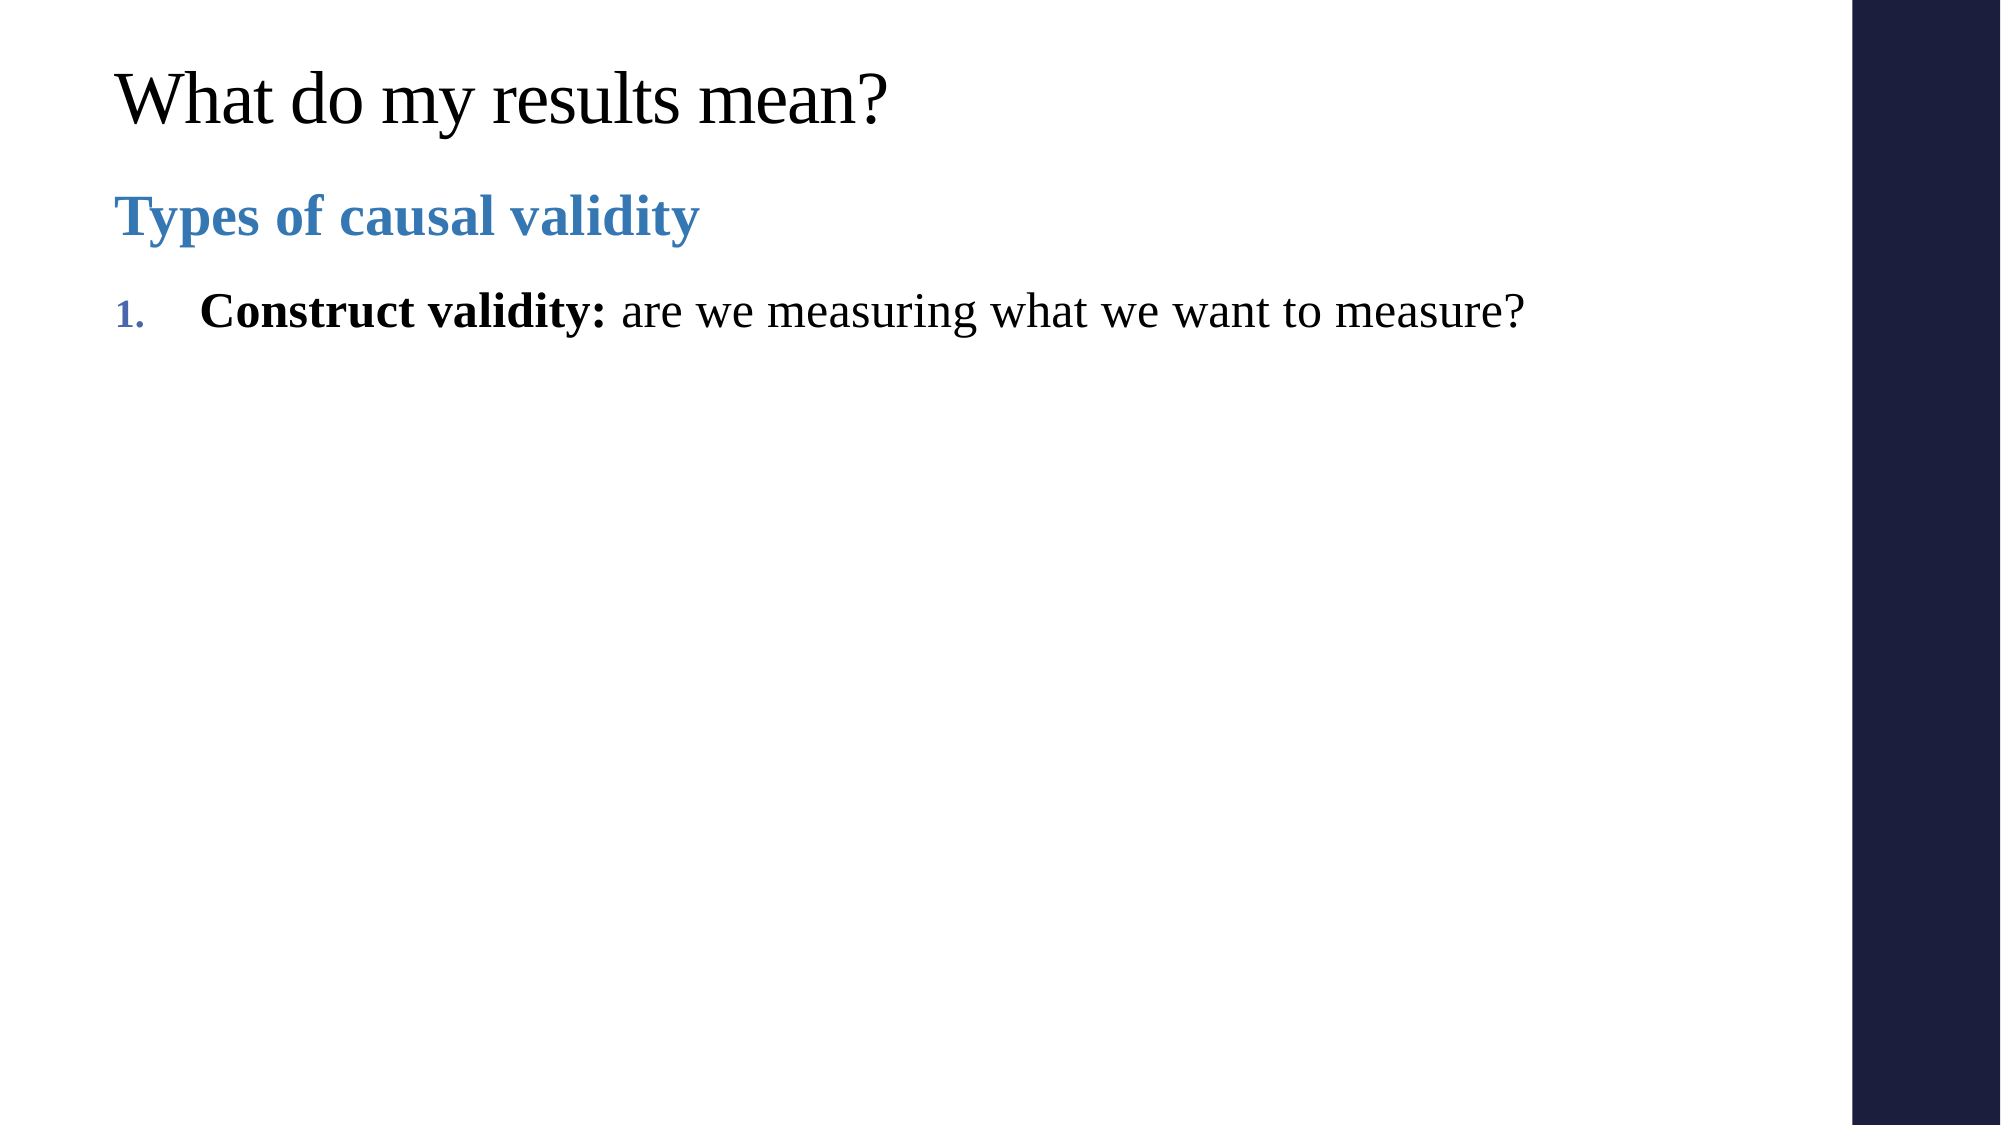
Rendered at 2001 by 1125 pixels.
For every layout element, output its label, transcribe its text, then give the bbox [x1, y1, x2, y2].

list Types of causal validity Construct validity: are we measuring what we want to measure? [99, 174, 1813, 1019]
title What do my results mean? [99, 44, 1813, 148]
